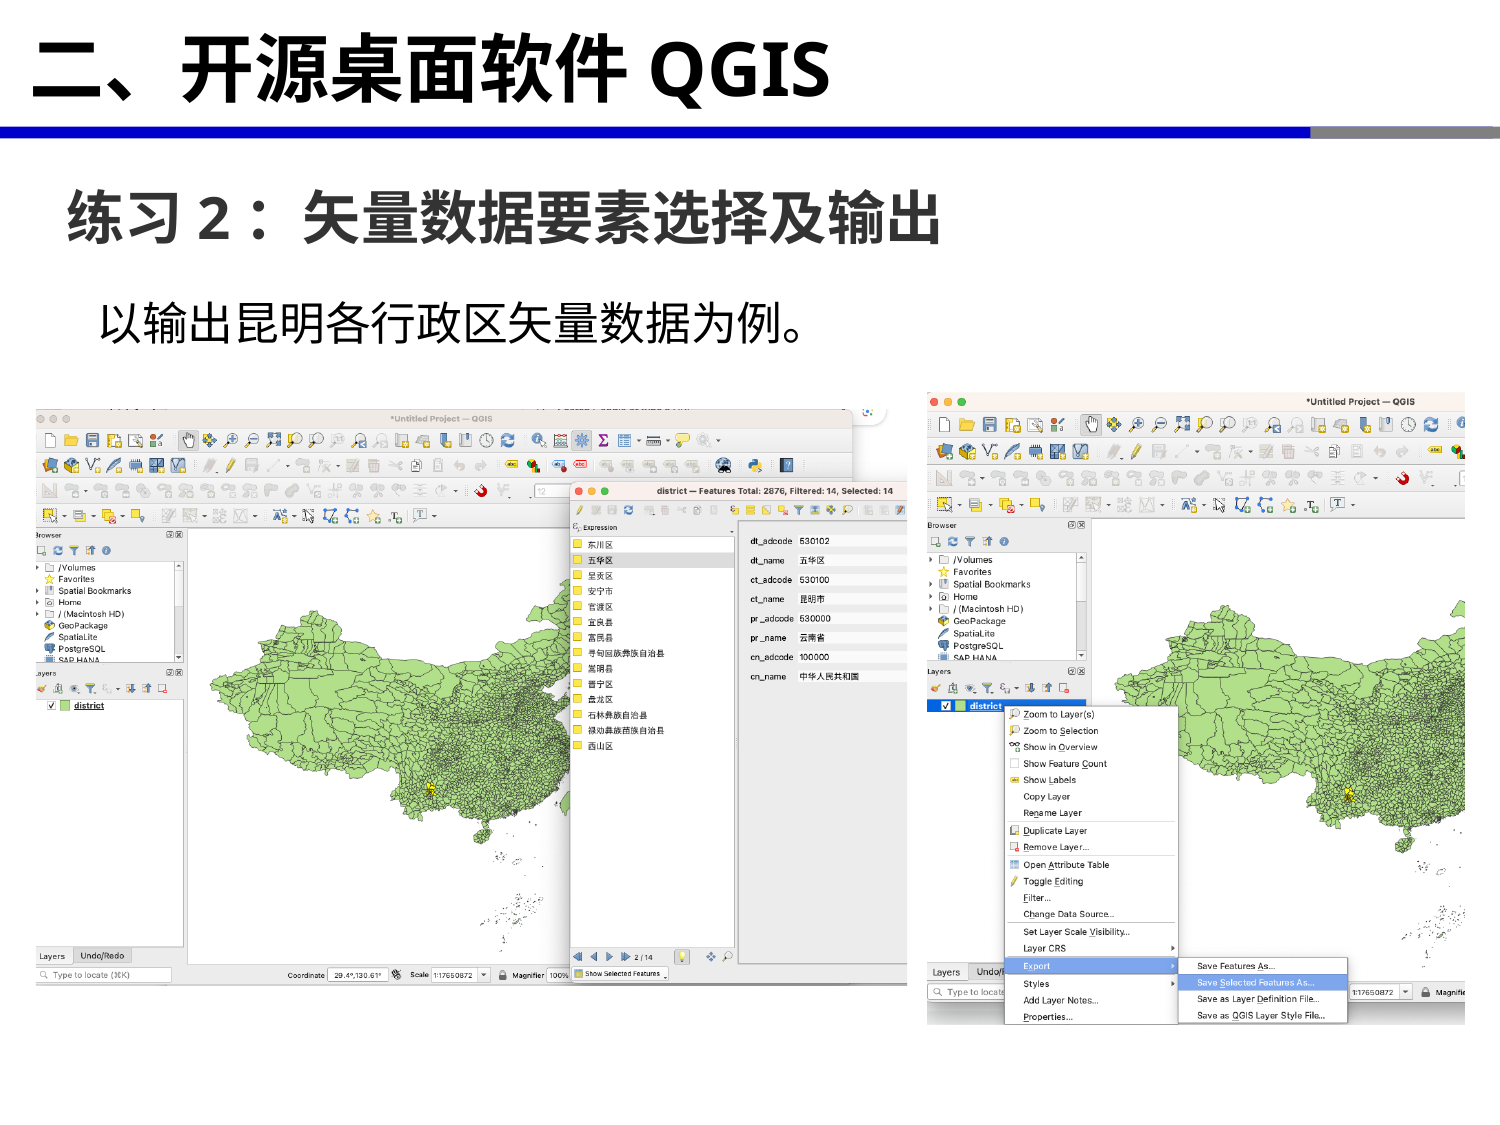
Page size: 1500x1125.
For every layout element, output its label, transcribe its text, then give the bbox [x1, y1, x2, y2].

title 二、开源桌面软件QGIS [0, 1, 1479, 132]
picture [927, 391, 1465, 1026]
picture [35, 408, 908, 987]
text_box 练习2：矢量数据要素选择及输出 [52, 138, 1448, 259]
text_box 以输出昆明各行政区矢量数据为例。 [81, 259, 1419, 358]
